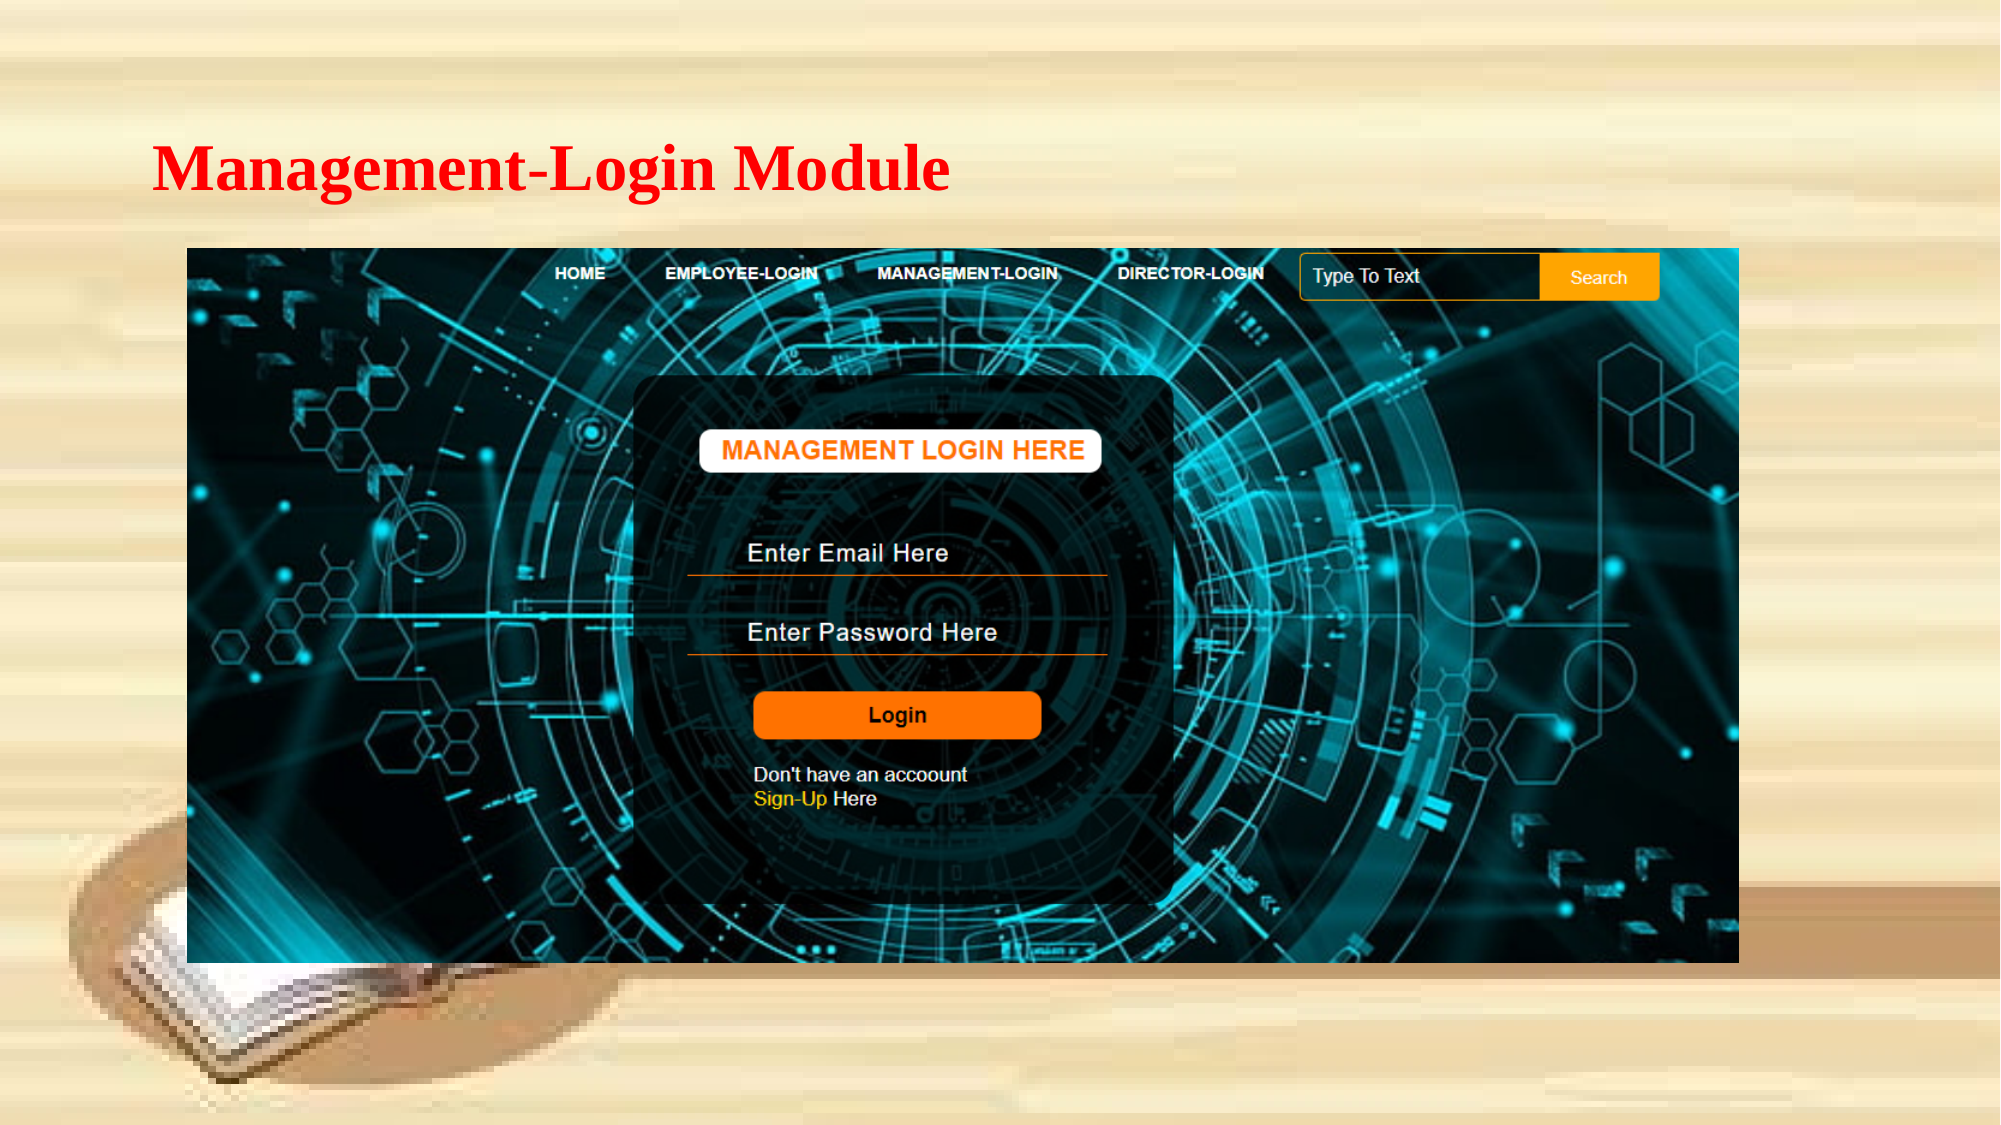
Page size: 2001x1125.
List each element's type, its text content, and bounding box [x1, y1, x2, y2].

picture [0, 0, 2001, 1125]
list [187, 248, 1739, 963]
title Management-Login Module [137, 59, 1863, 278]
